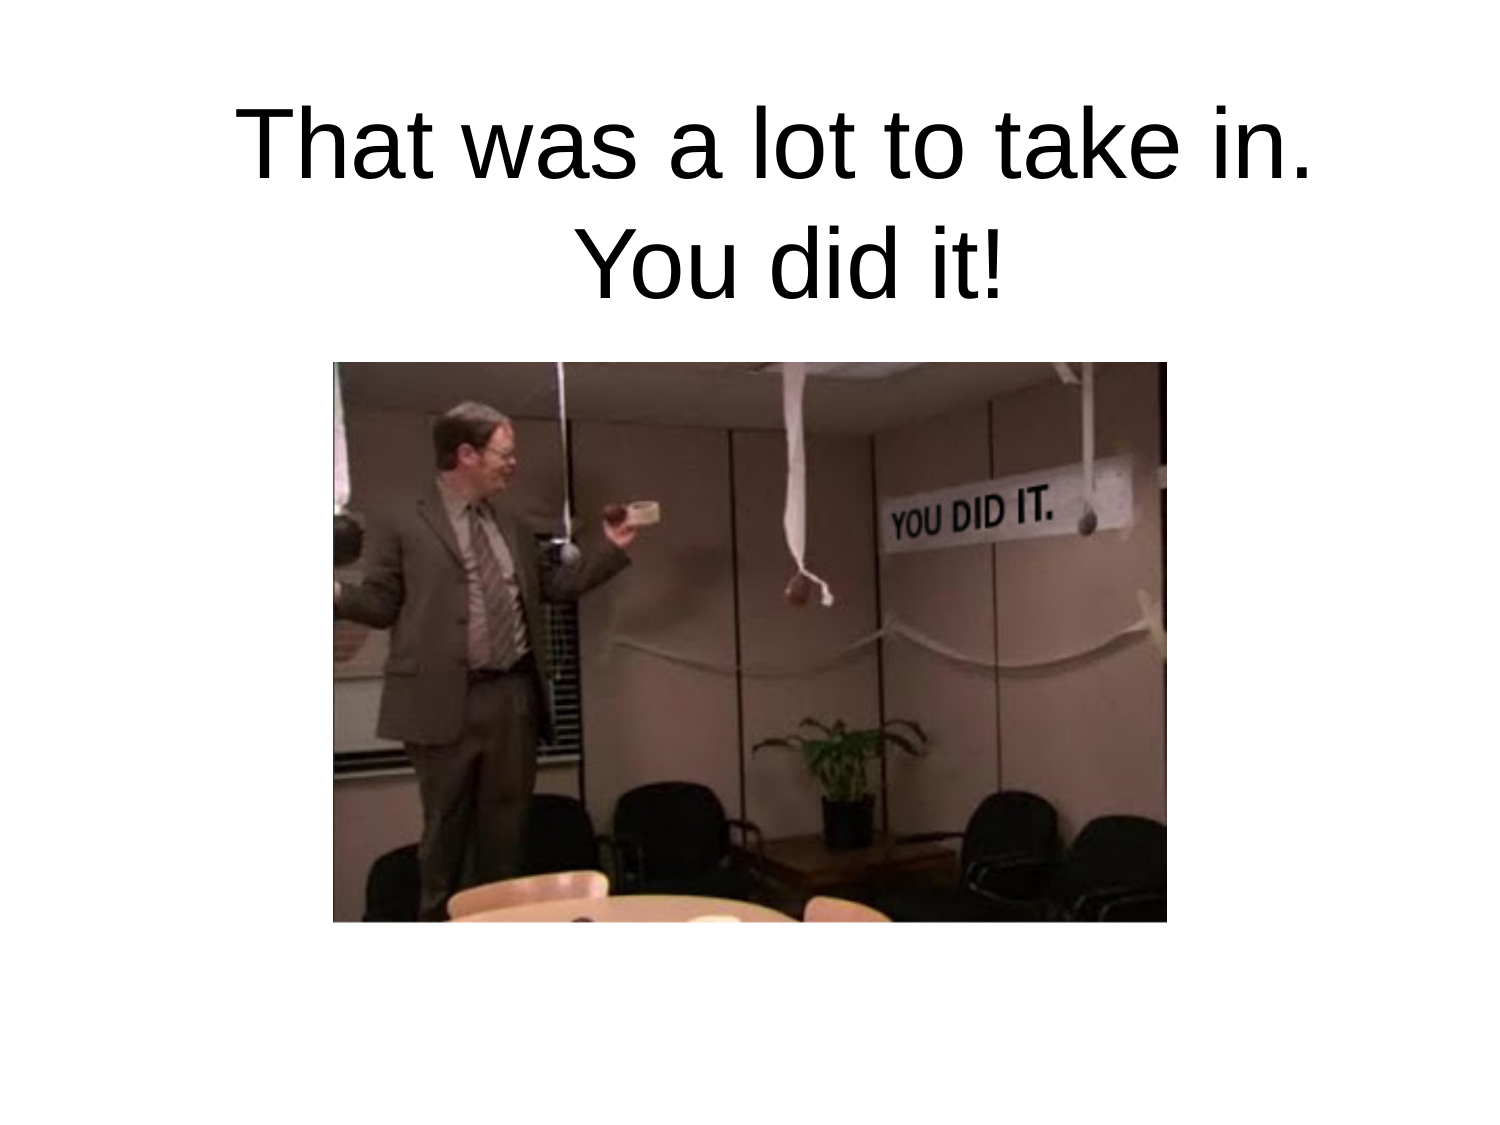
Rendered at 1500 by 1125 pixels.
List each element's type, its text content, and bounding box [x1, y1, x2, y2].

picture [333, 362, 1167, 925]
text_box That was a lot to take in. You did it! [219, 71, 1360, 326]
